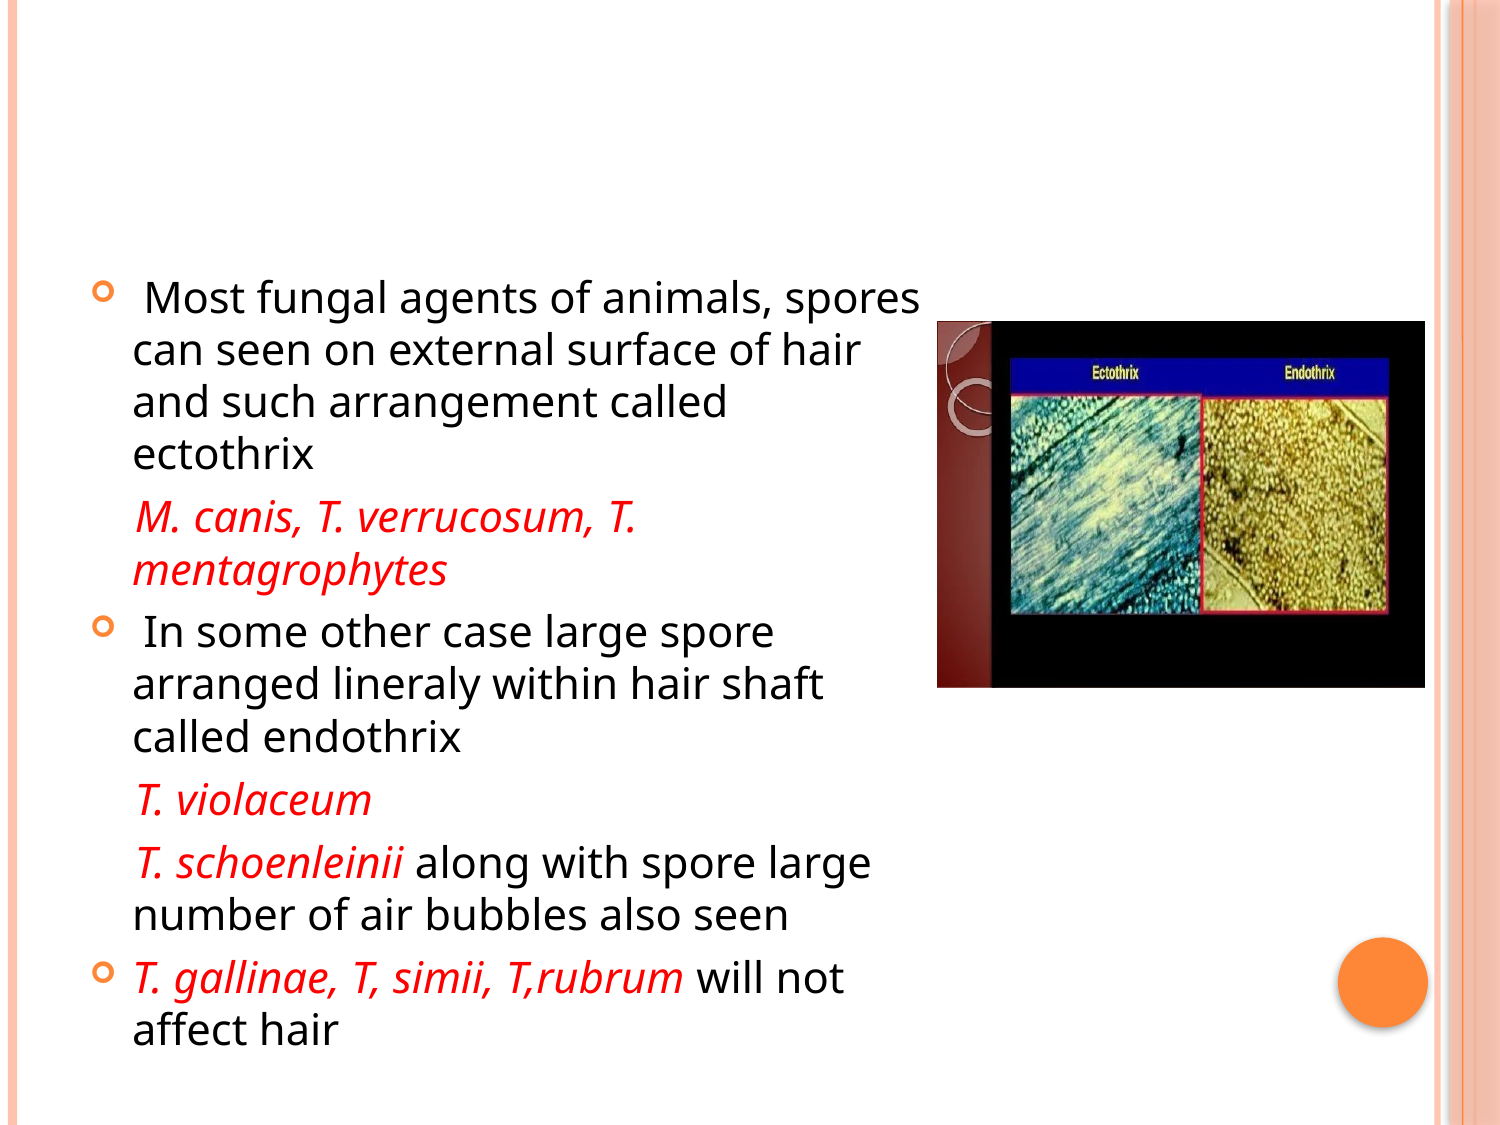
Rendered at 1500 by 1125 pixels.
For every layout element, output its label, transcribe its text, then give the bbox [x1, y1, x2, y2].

list Most fungal agents of animals, spores can seen on external surface of hair and such arrangement called ectothrix M. canis, T. verrucosum, T. mentagrophytes In some other case large spore arranged lineraly within hair shaft called endothrix T. violaceum T. schoenleinii along with spore large number of air bubbles also seen T. gallinae, T, simii, T,rubrum will not affect hair [75, 262, 938, 1062]
picture [936, 320, 1426, 688]
